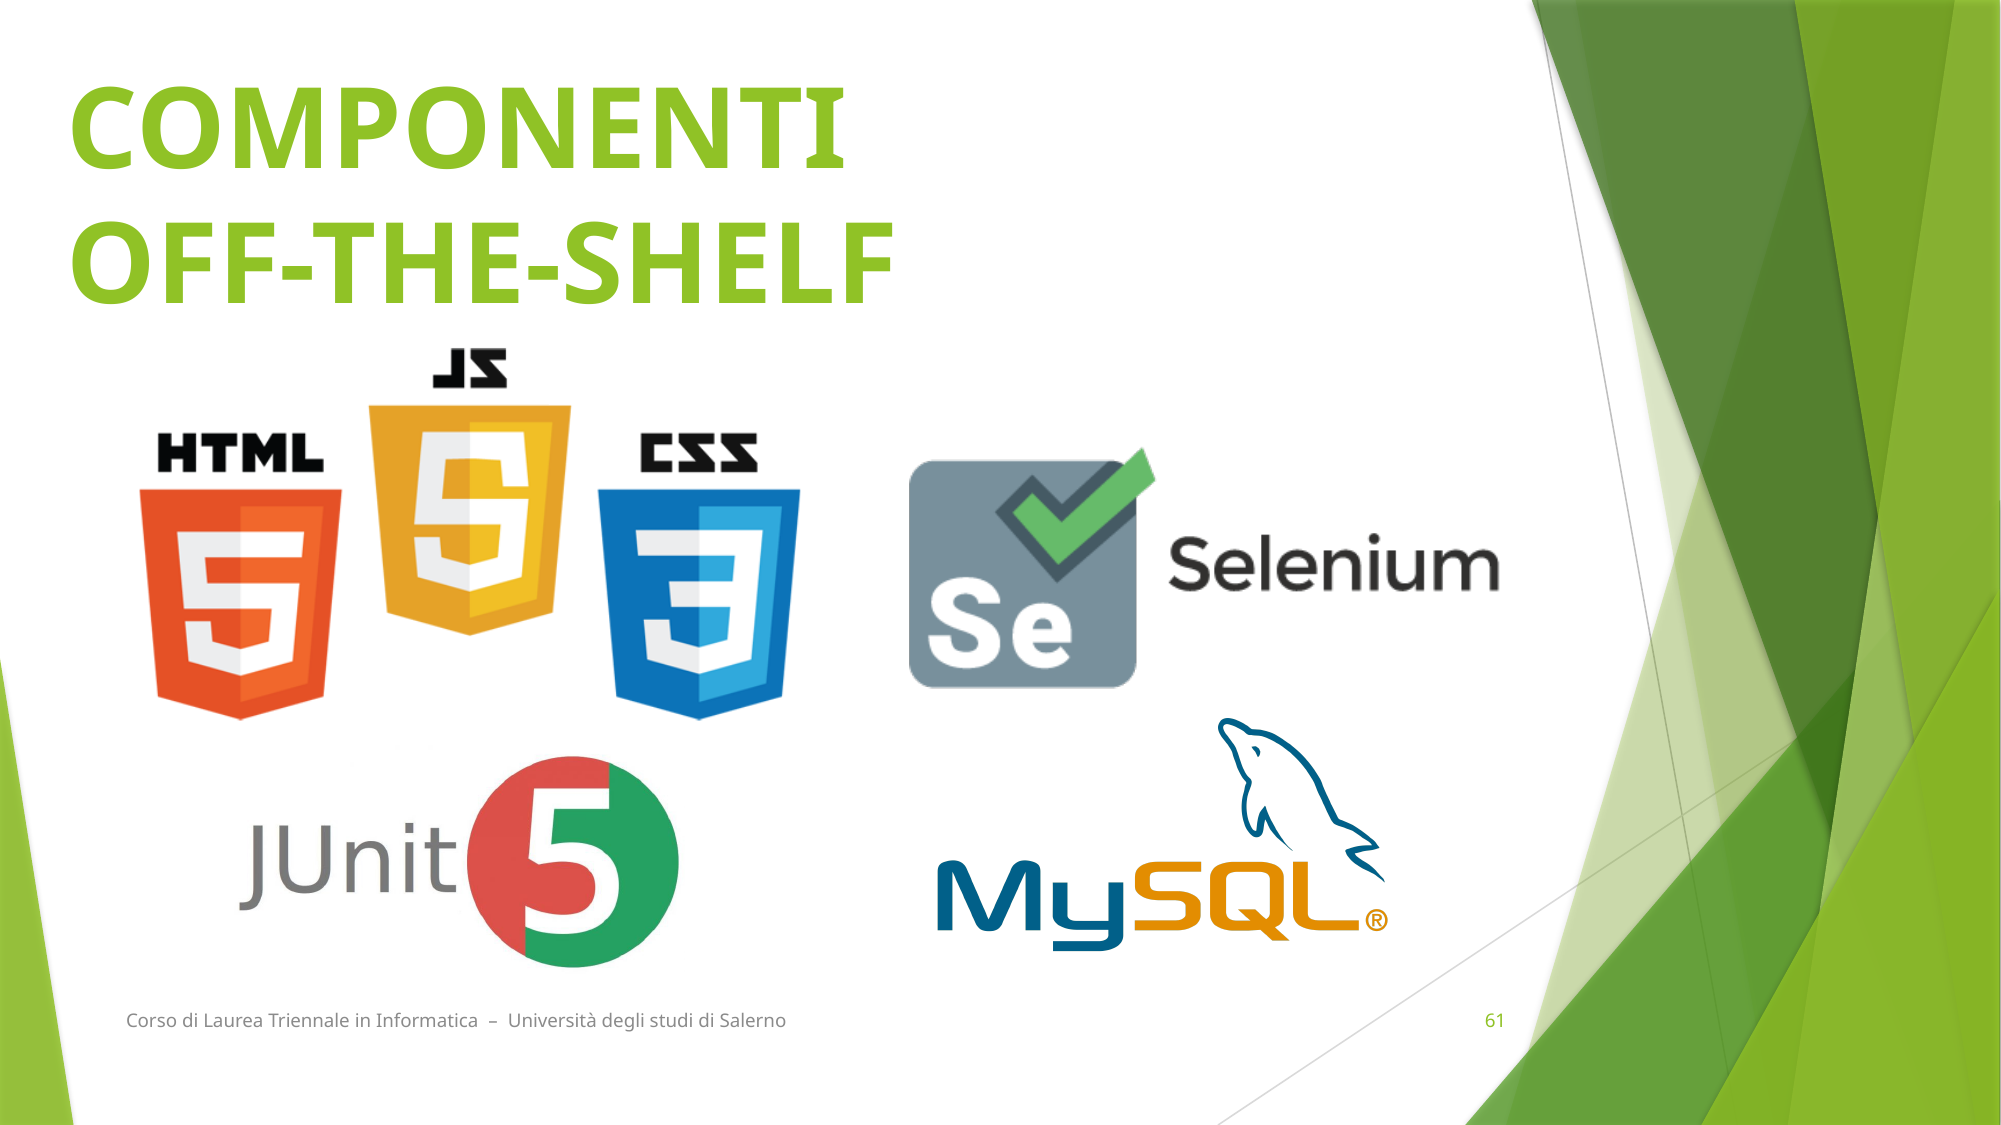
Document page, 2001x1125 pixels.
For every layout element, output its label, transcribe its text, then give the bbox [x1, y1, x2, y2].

picture [870, 401, 1516, 1030]
footer Corso di Laurea Triennale in Informatica – Università degli studi di Salerno [111, 991, 1145, 1051]
slide_number 61 [1409, 991, 1522, 1051]
picture [121, 334, 818, 993]
title COMPONENTI OFF-THE-SHELF [51, 38, 1050, 334]
